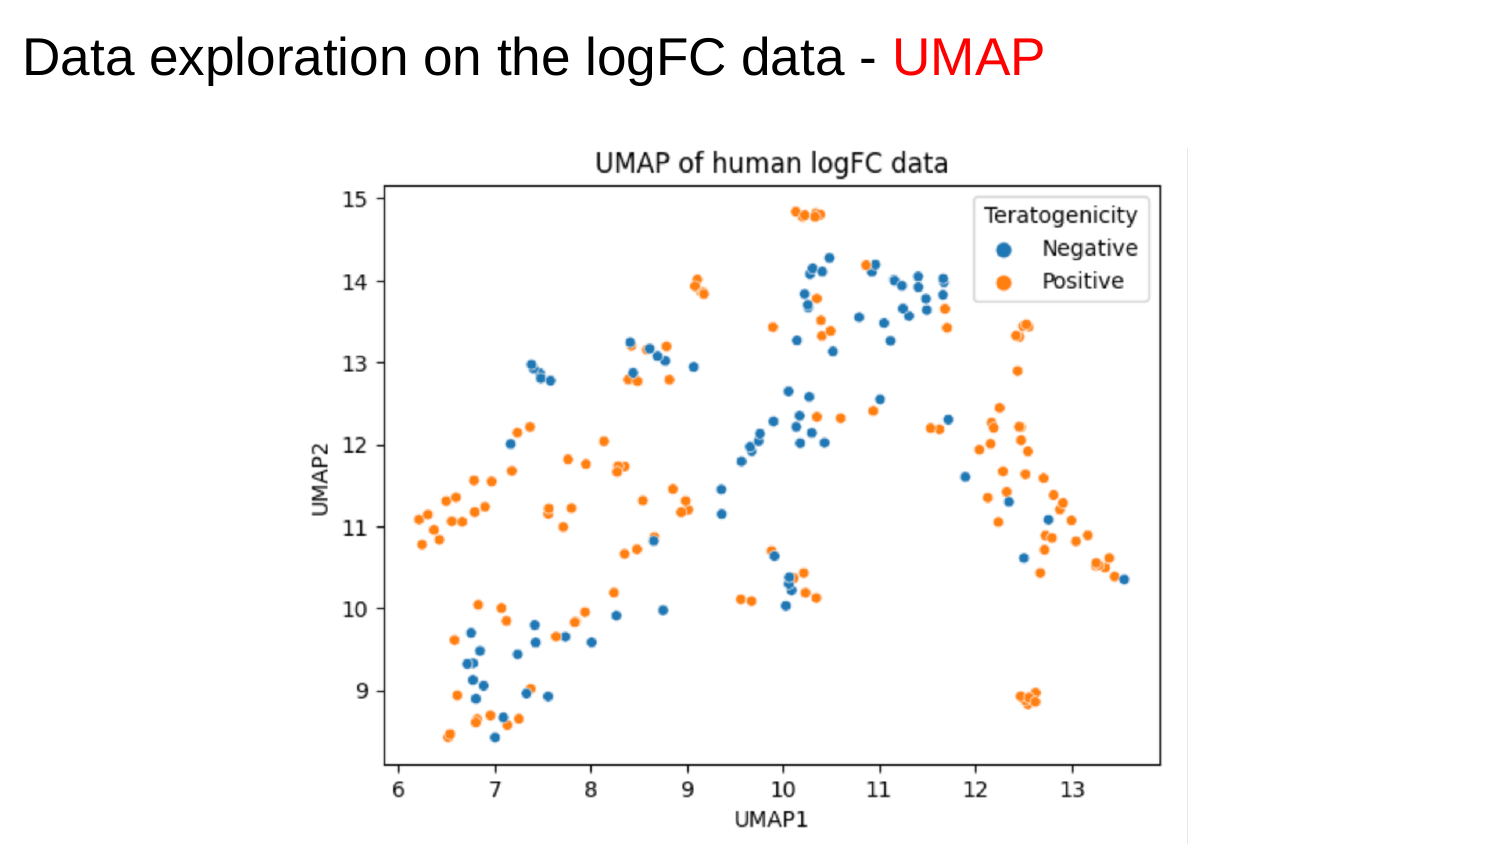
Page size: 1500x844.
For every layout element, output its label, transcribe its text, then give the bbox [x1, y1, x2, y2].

title Data exploration on the logFC data - UMAP [7, 7, 1406, 102]
picture [287, 128, 1188, 844]
